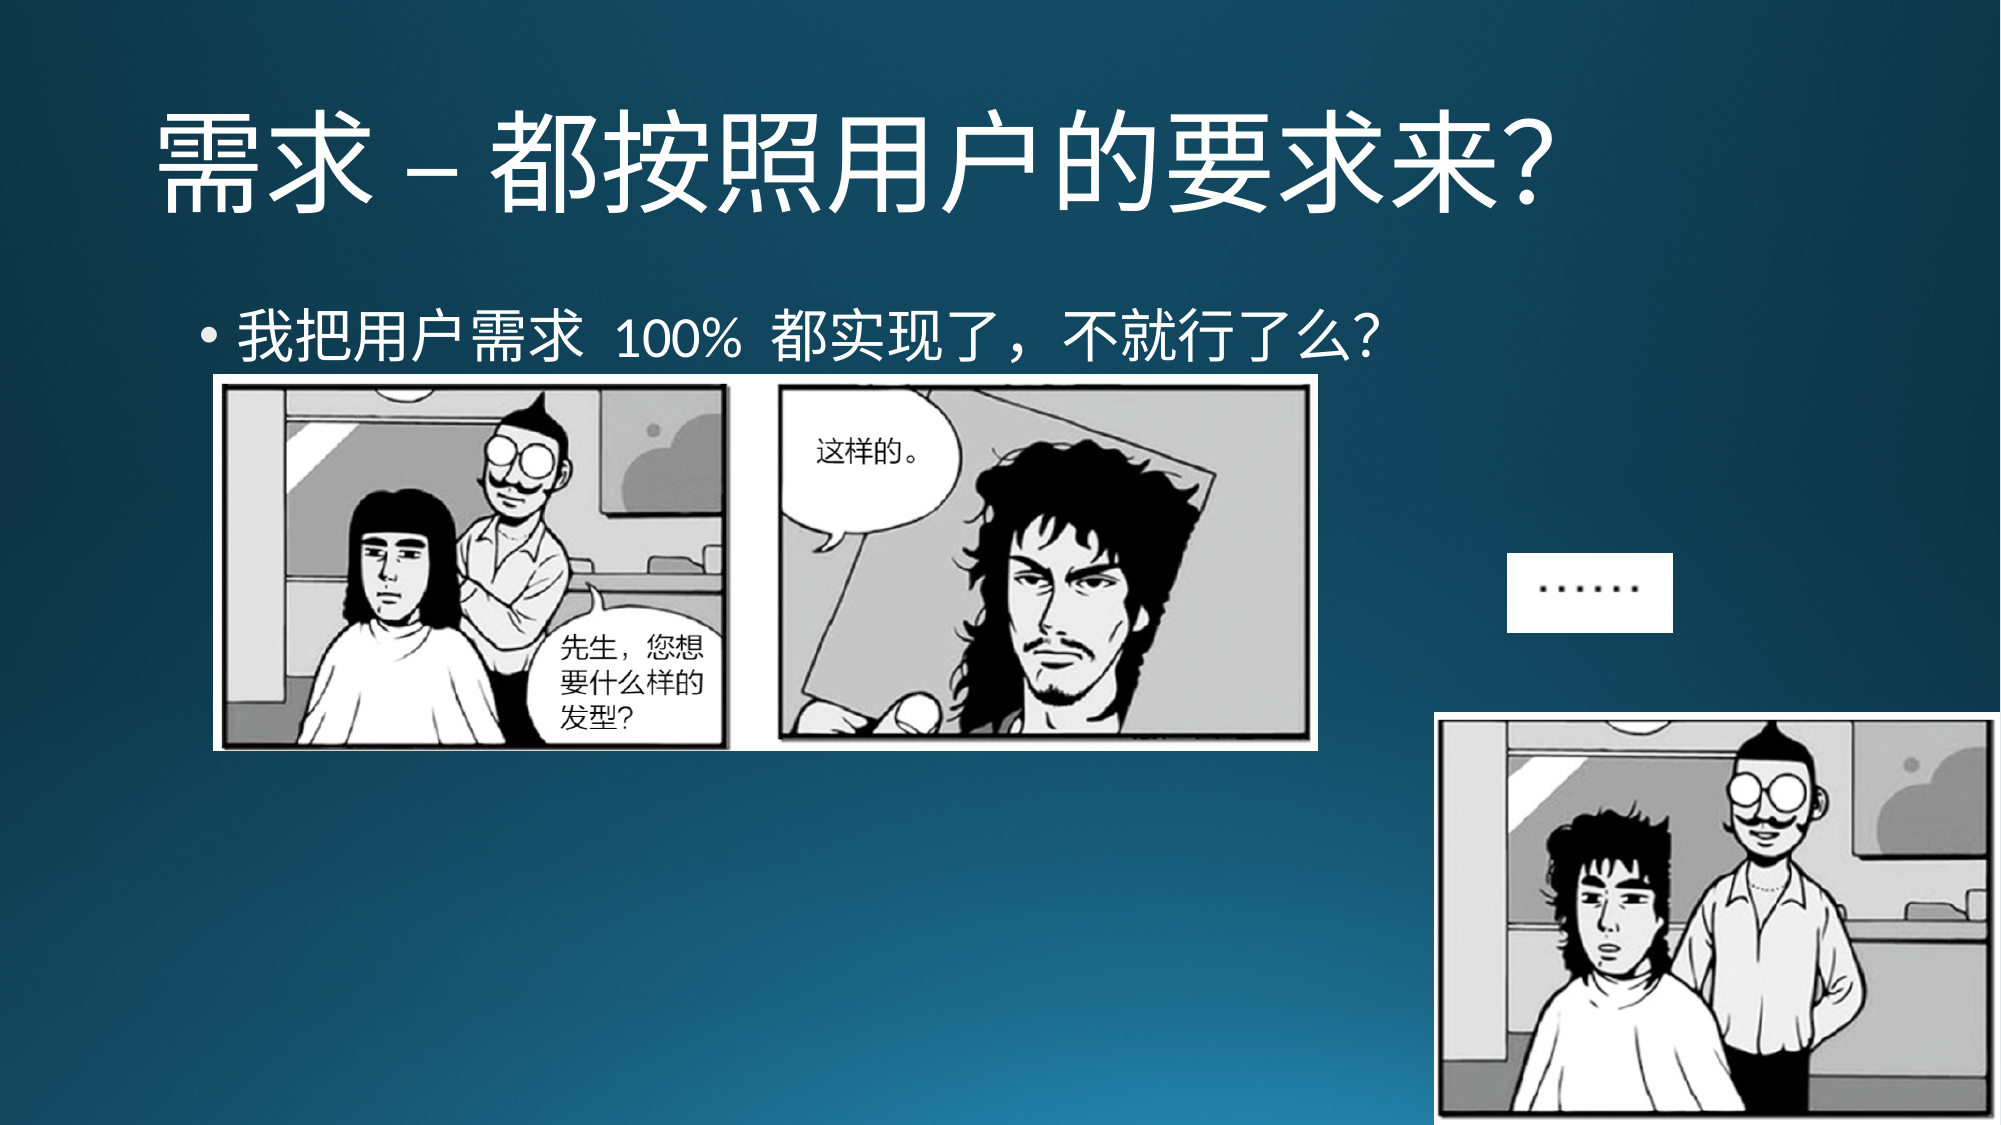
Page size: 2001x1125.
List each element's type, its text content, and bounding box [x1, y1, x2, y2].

list 我把用户需求 100% 都实现了，不就行了么？ [183, 299, 1863, 1014]
picture [0, 0, 2001, 1125]
title 需求 – 都按照用户的要求来？ [137, 59, 1863, 278]
